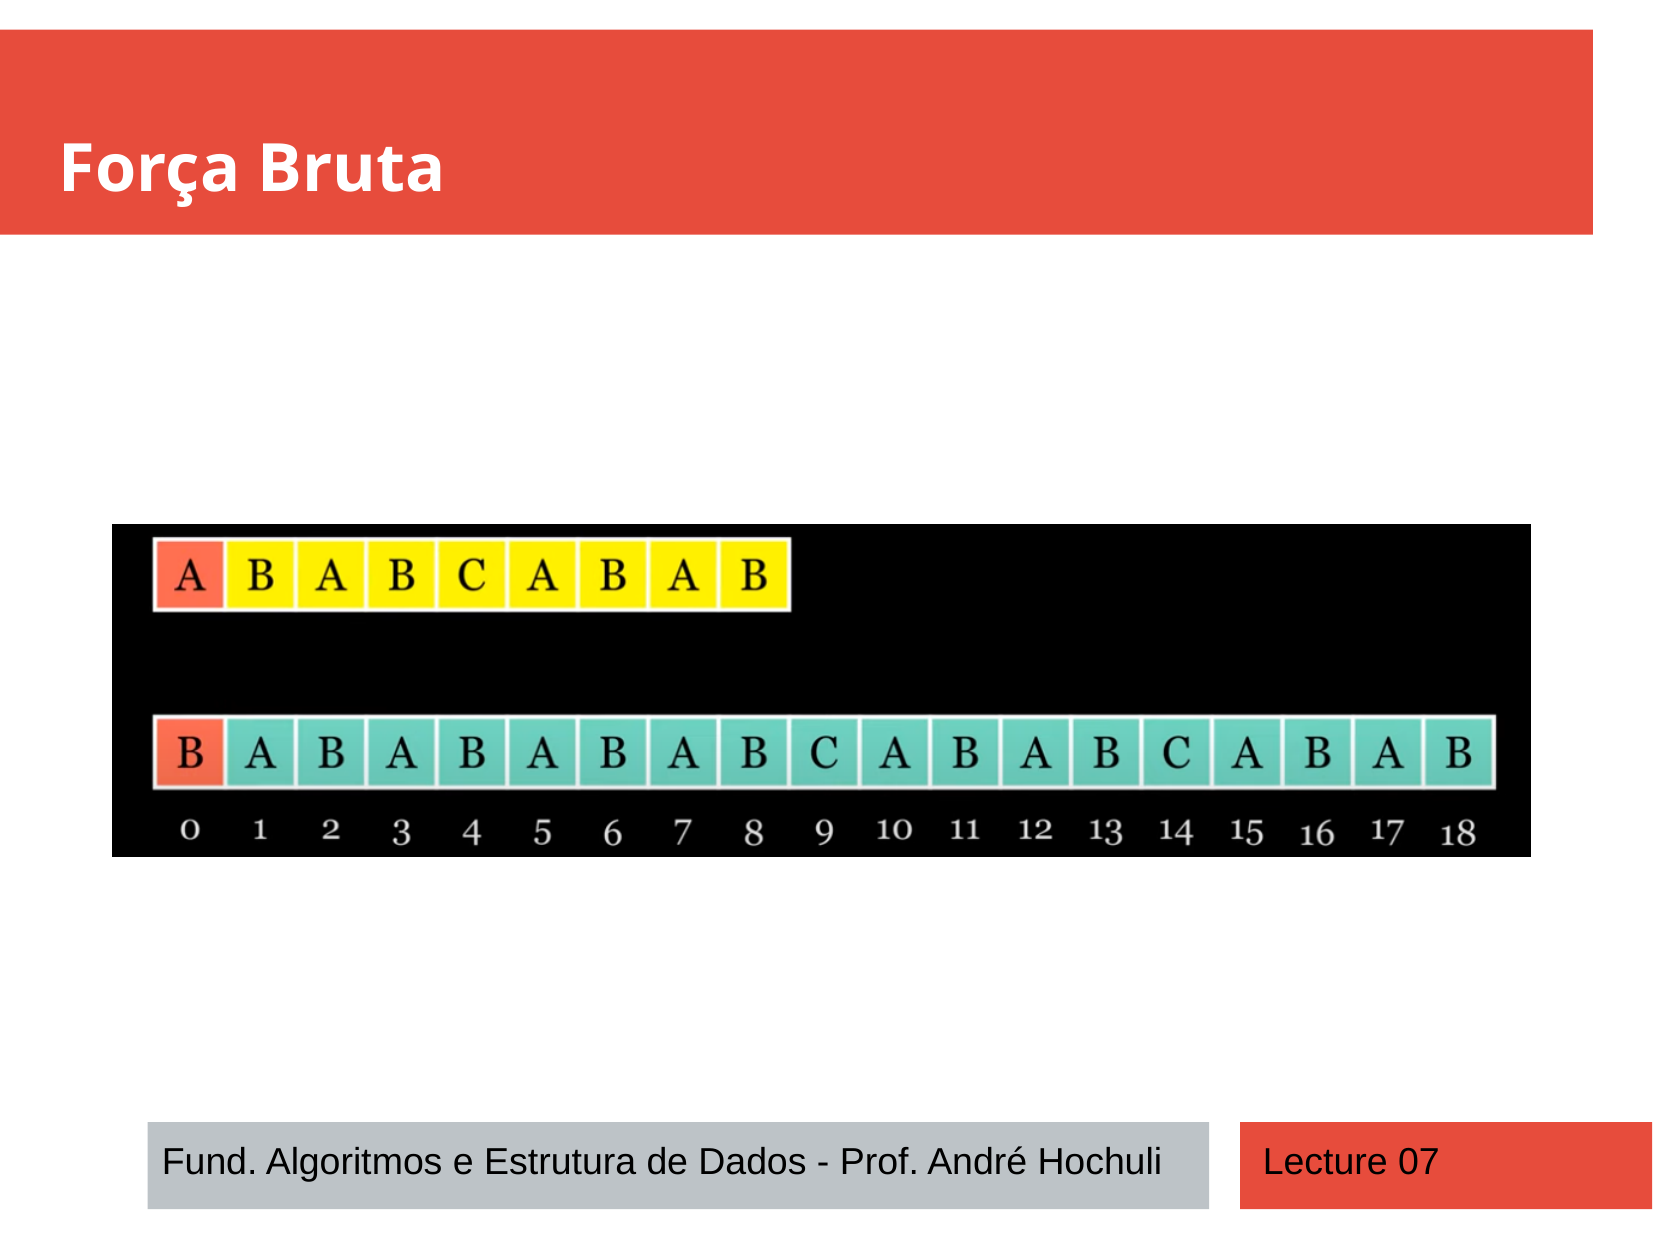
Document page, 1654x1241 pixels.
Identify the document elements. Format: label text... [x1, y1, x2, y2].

text_box Lecture 07 [1248, 1129, 1622, 1188]
text_box Fund. Algoritmos e Estrutura de Dados - Prof. André Hochuli [147, 1129, 1204, 1188]
text_box Força Bruta [59, 59, 1593, 206]
picture [112, 524, 1532, 858]
